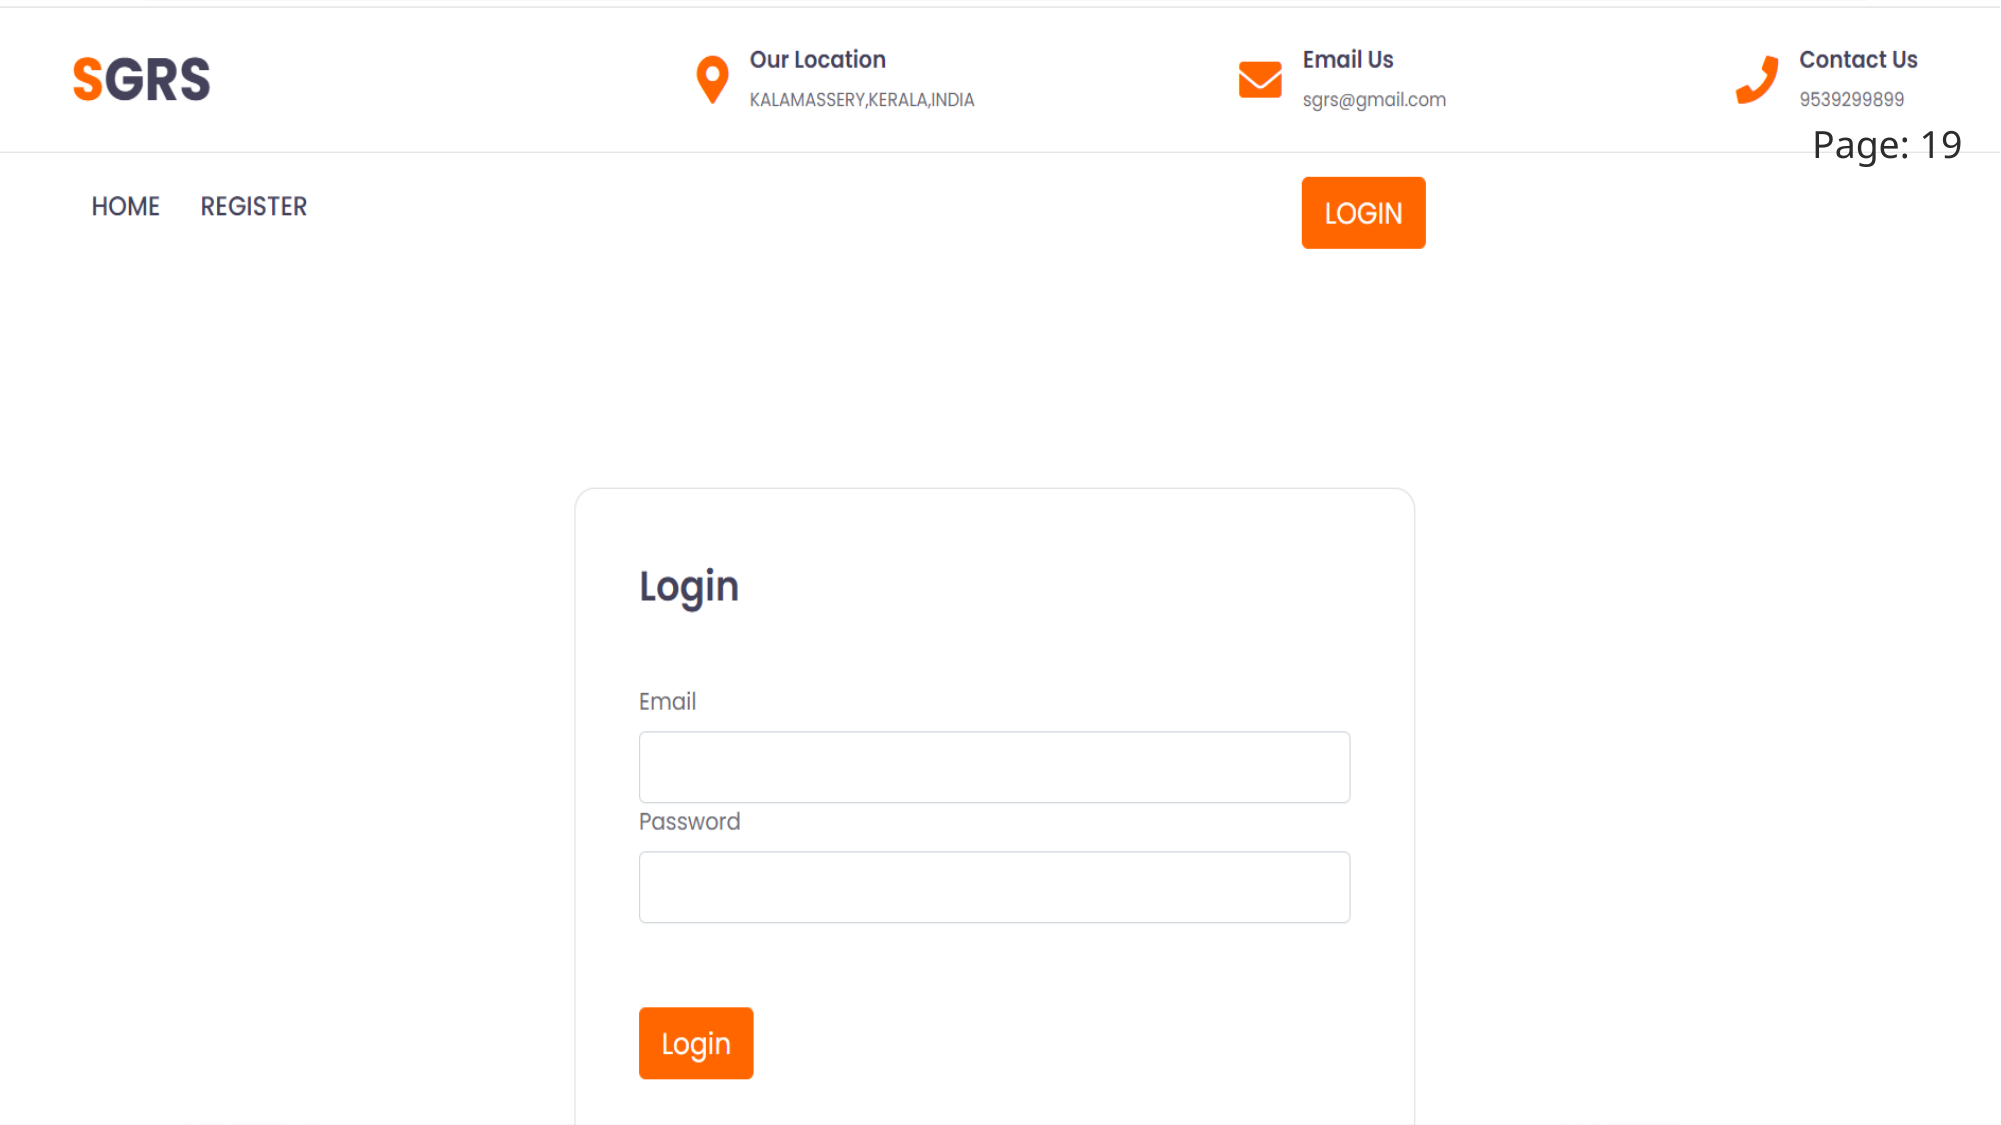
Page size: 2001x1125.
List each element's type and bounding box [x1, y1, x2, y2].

list [0, 0, 2000, 1125]
